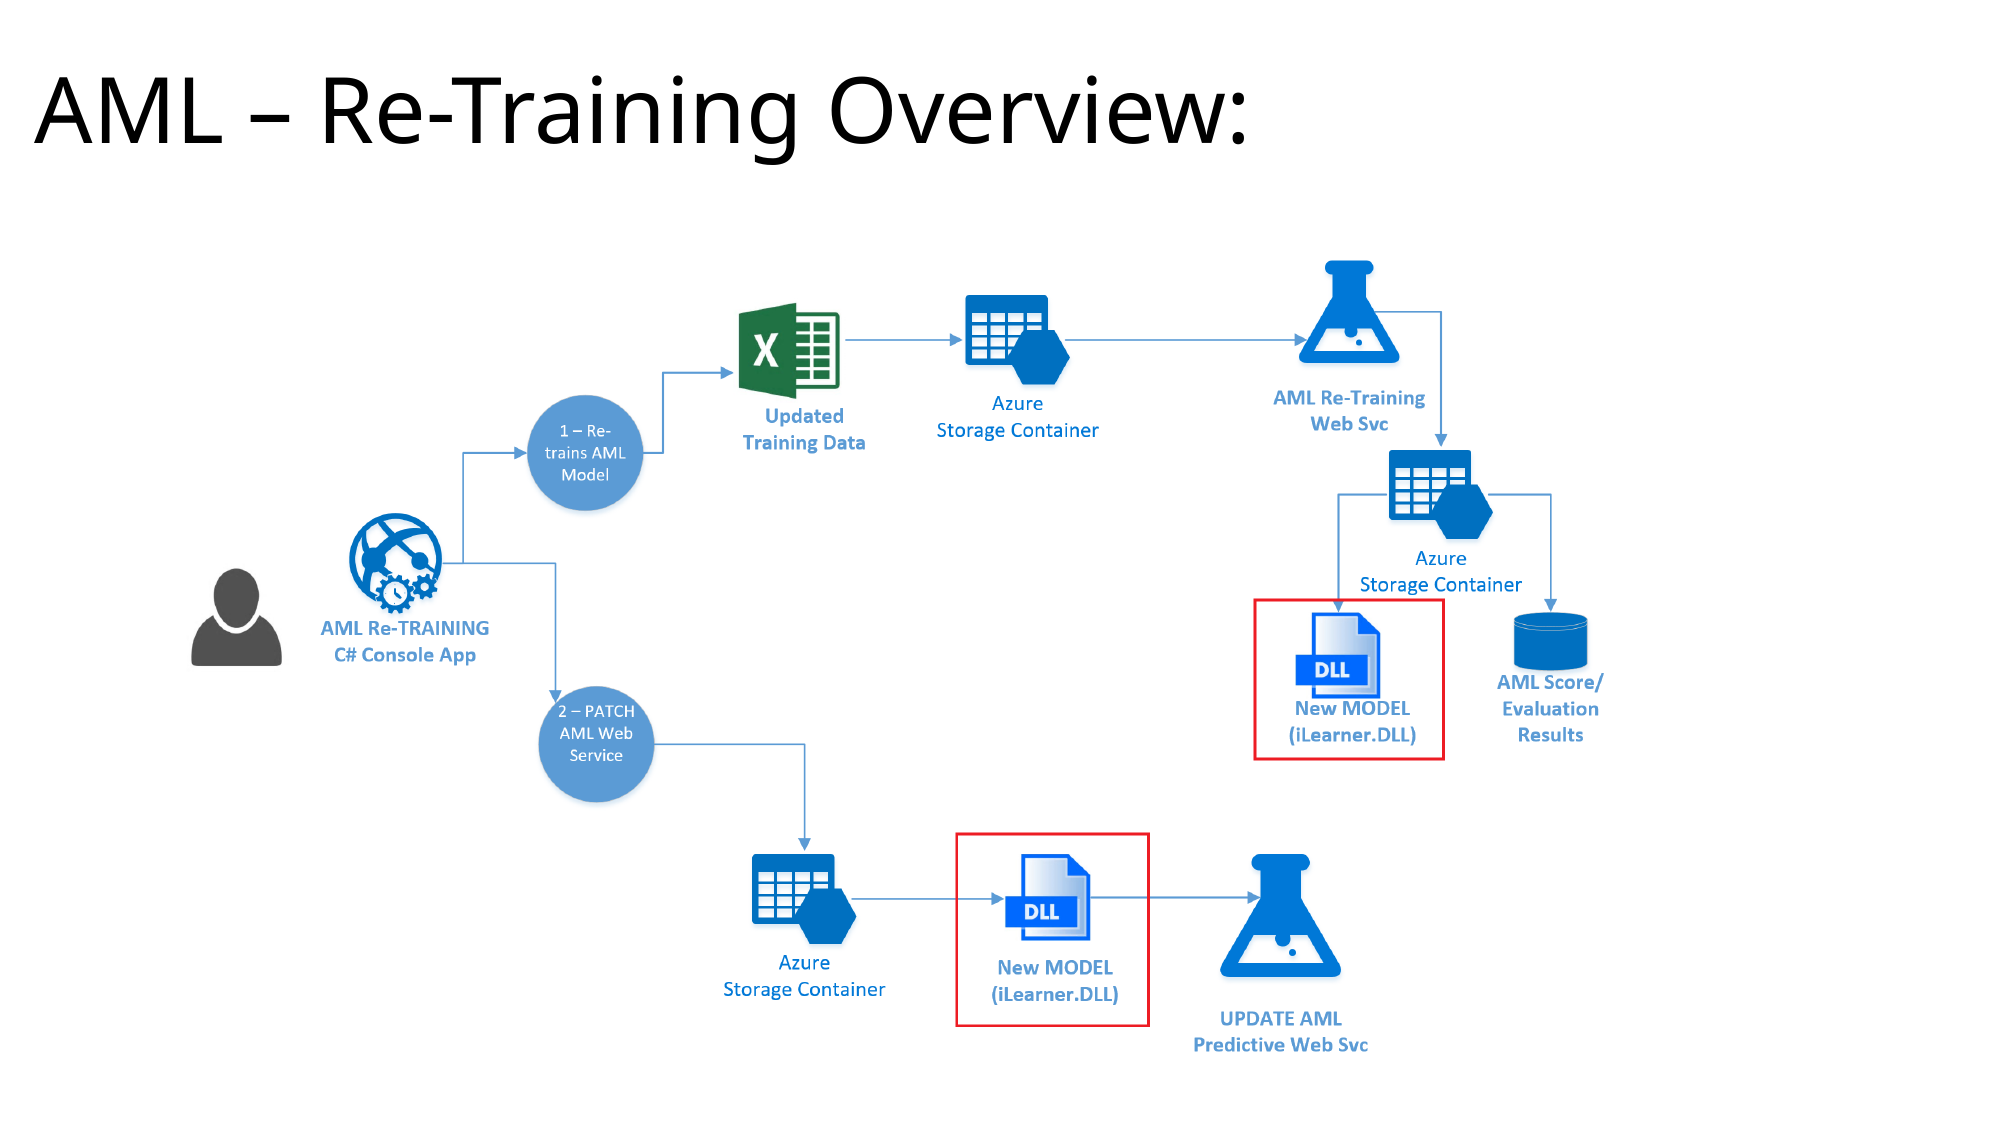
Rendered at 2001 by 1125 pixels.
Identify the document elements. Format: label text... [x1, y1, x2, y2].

title AML – Re-Training Overview: [19, 5, 1745, 223]
picture [140, 196, 1647, 1099]
